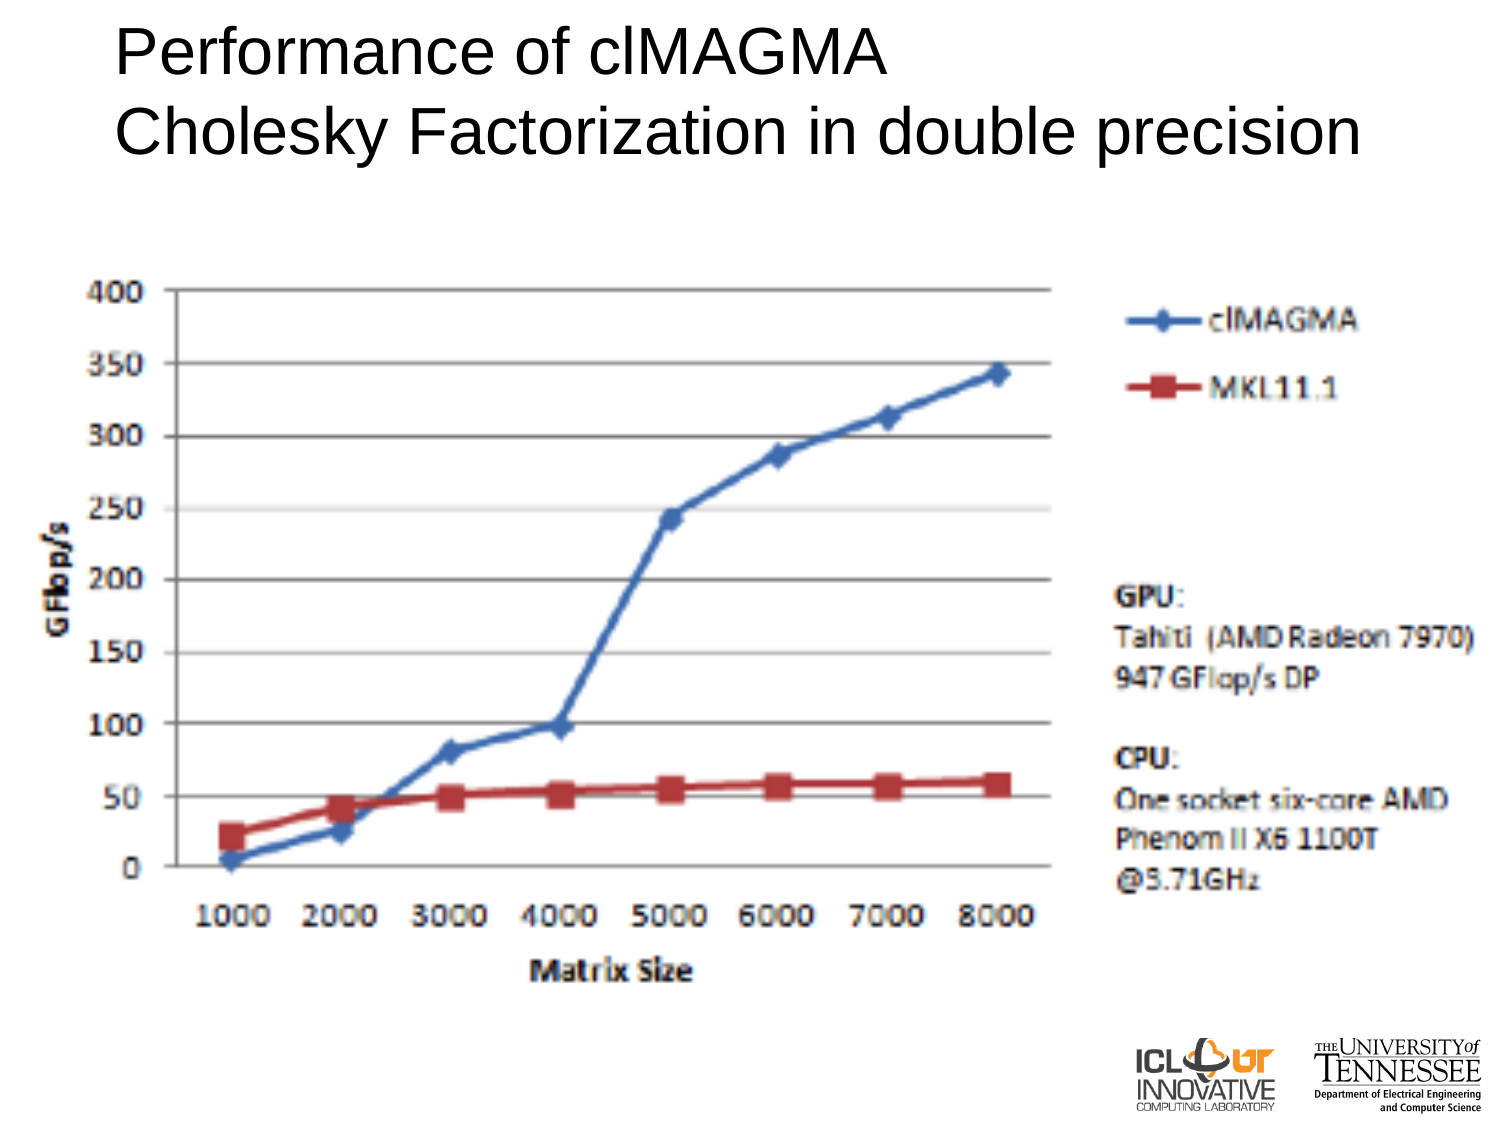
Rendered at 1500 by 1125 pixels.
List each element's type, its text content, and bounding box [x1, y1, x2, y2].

text_box Performance of clMAGMA Cholesky Factorization in double precision [99, 0, 1500, 175]
picture [0, 259, 1500, 1114]
